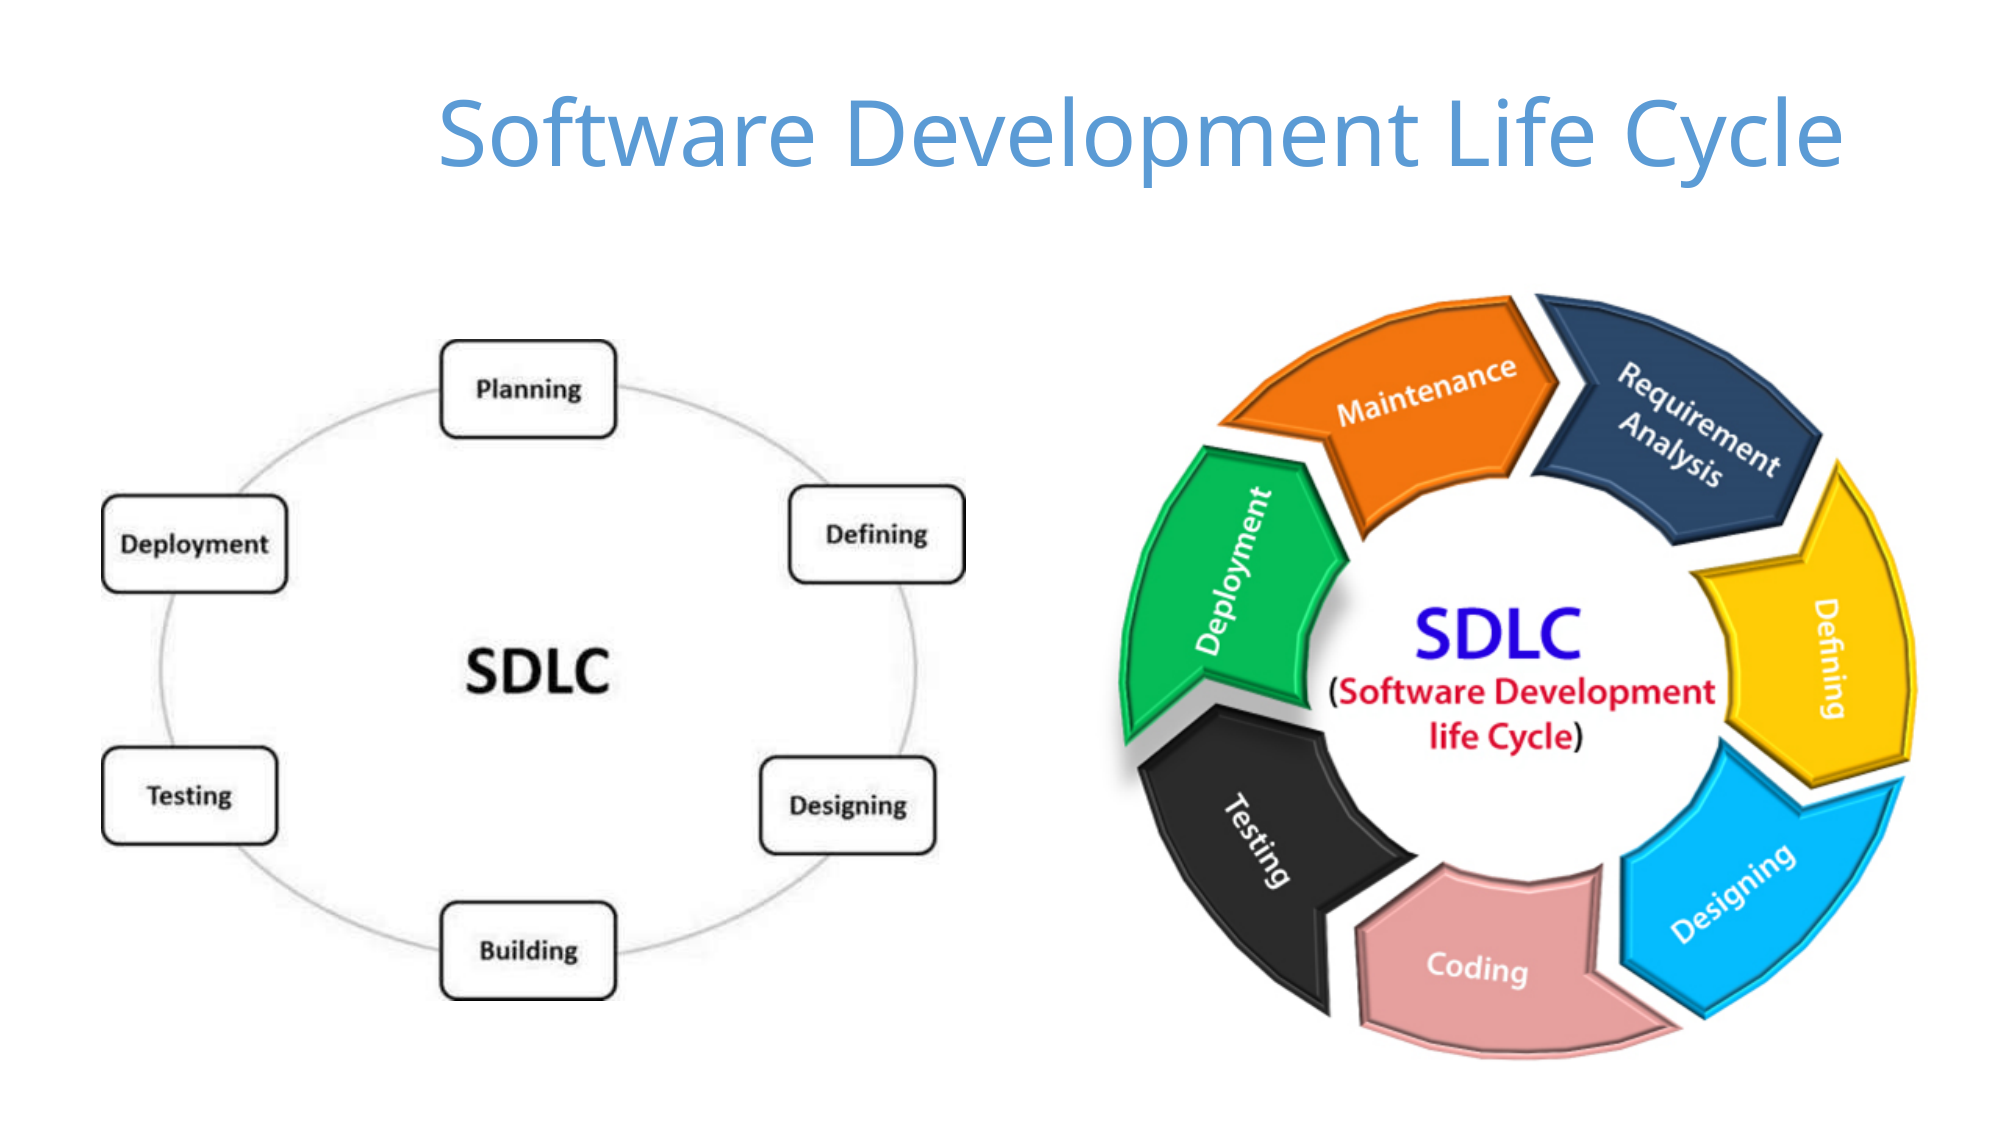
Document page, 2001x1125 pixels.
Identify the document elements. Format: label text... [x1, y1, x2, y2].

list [101, 339, 966, 1001]
picture [1034, 283, 1978, 1066]
title Software Development Life Cycle [137, 59, 1863, 215]
